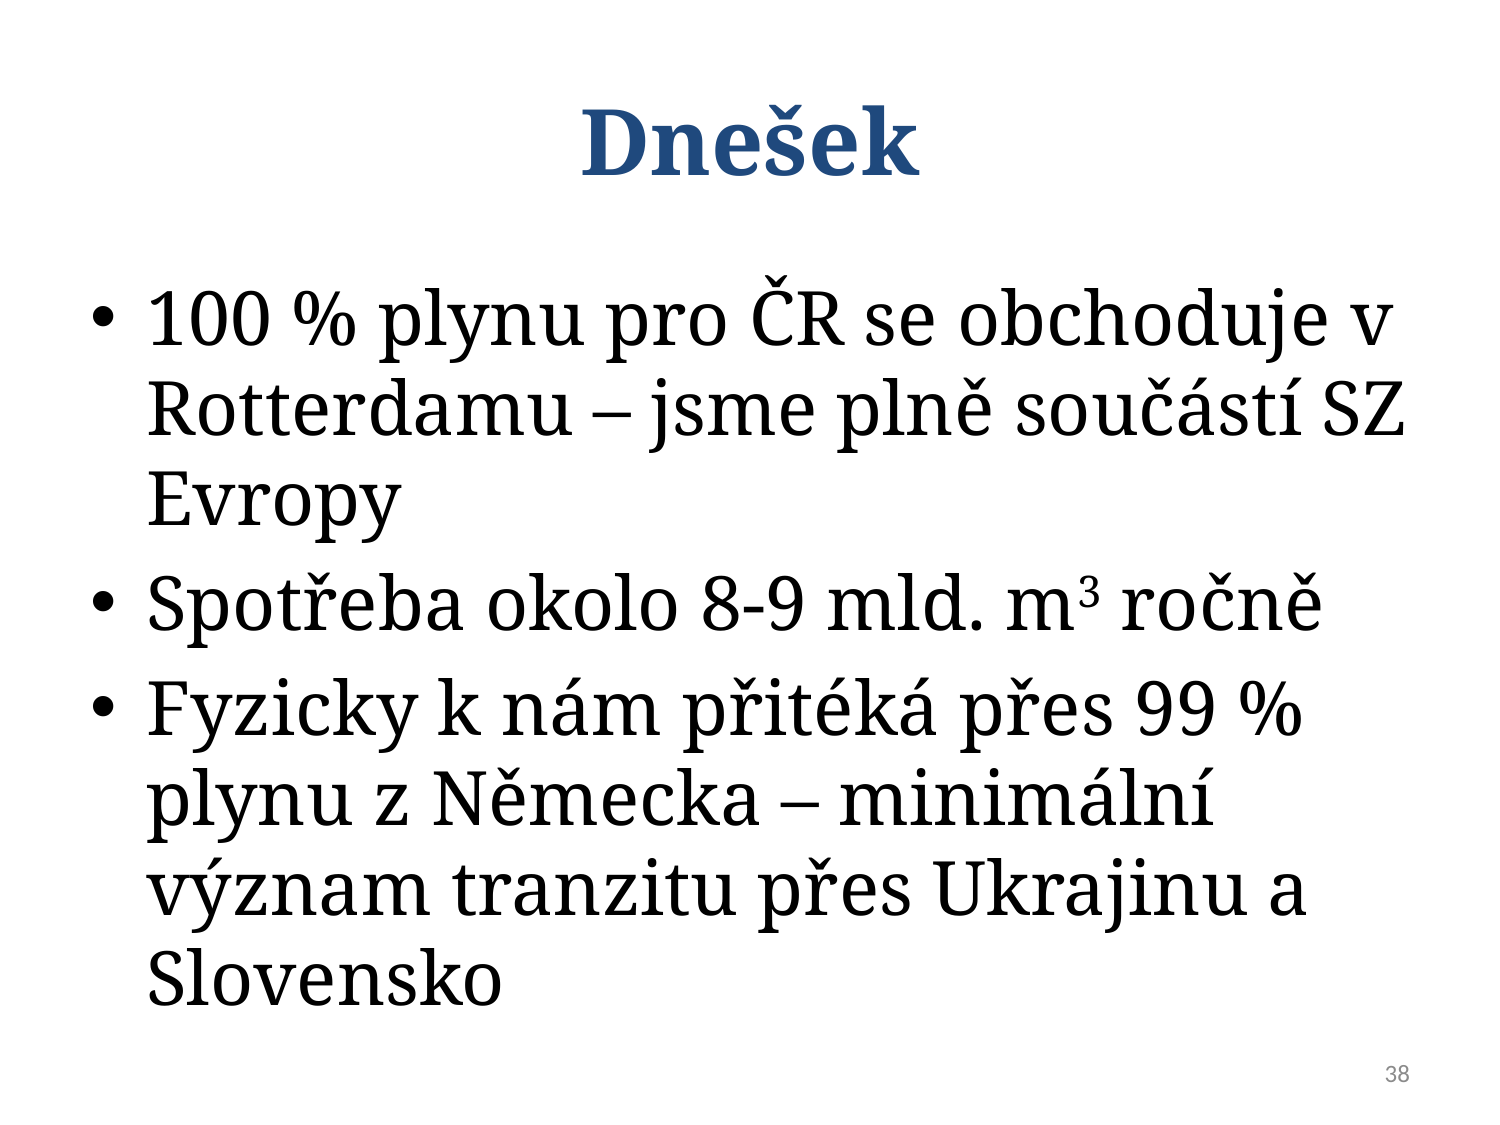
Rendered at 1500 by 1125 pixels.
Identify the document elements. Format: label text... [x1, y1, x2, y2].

title Dnešek [75, 45, 1425, 233]
list 100 % plynu pro ČR se obchoduje v Rotterdamu – jsme plně součástí SZ Evropy Spotřeba okolo 8-9 mld. m3 ročně Fyzicky k nám přitéká přes 99 % plynu z Německa – minimální význam tranzitu přes Ukrajinu a Slovensko [75, 262, 1425, 1005]
slide_number 38 [1074, 1042, 1425, 1103]
